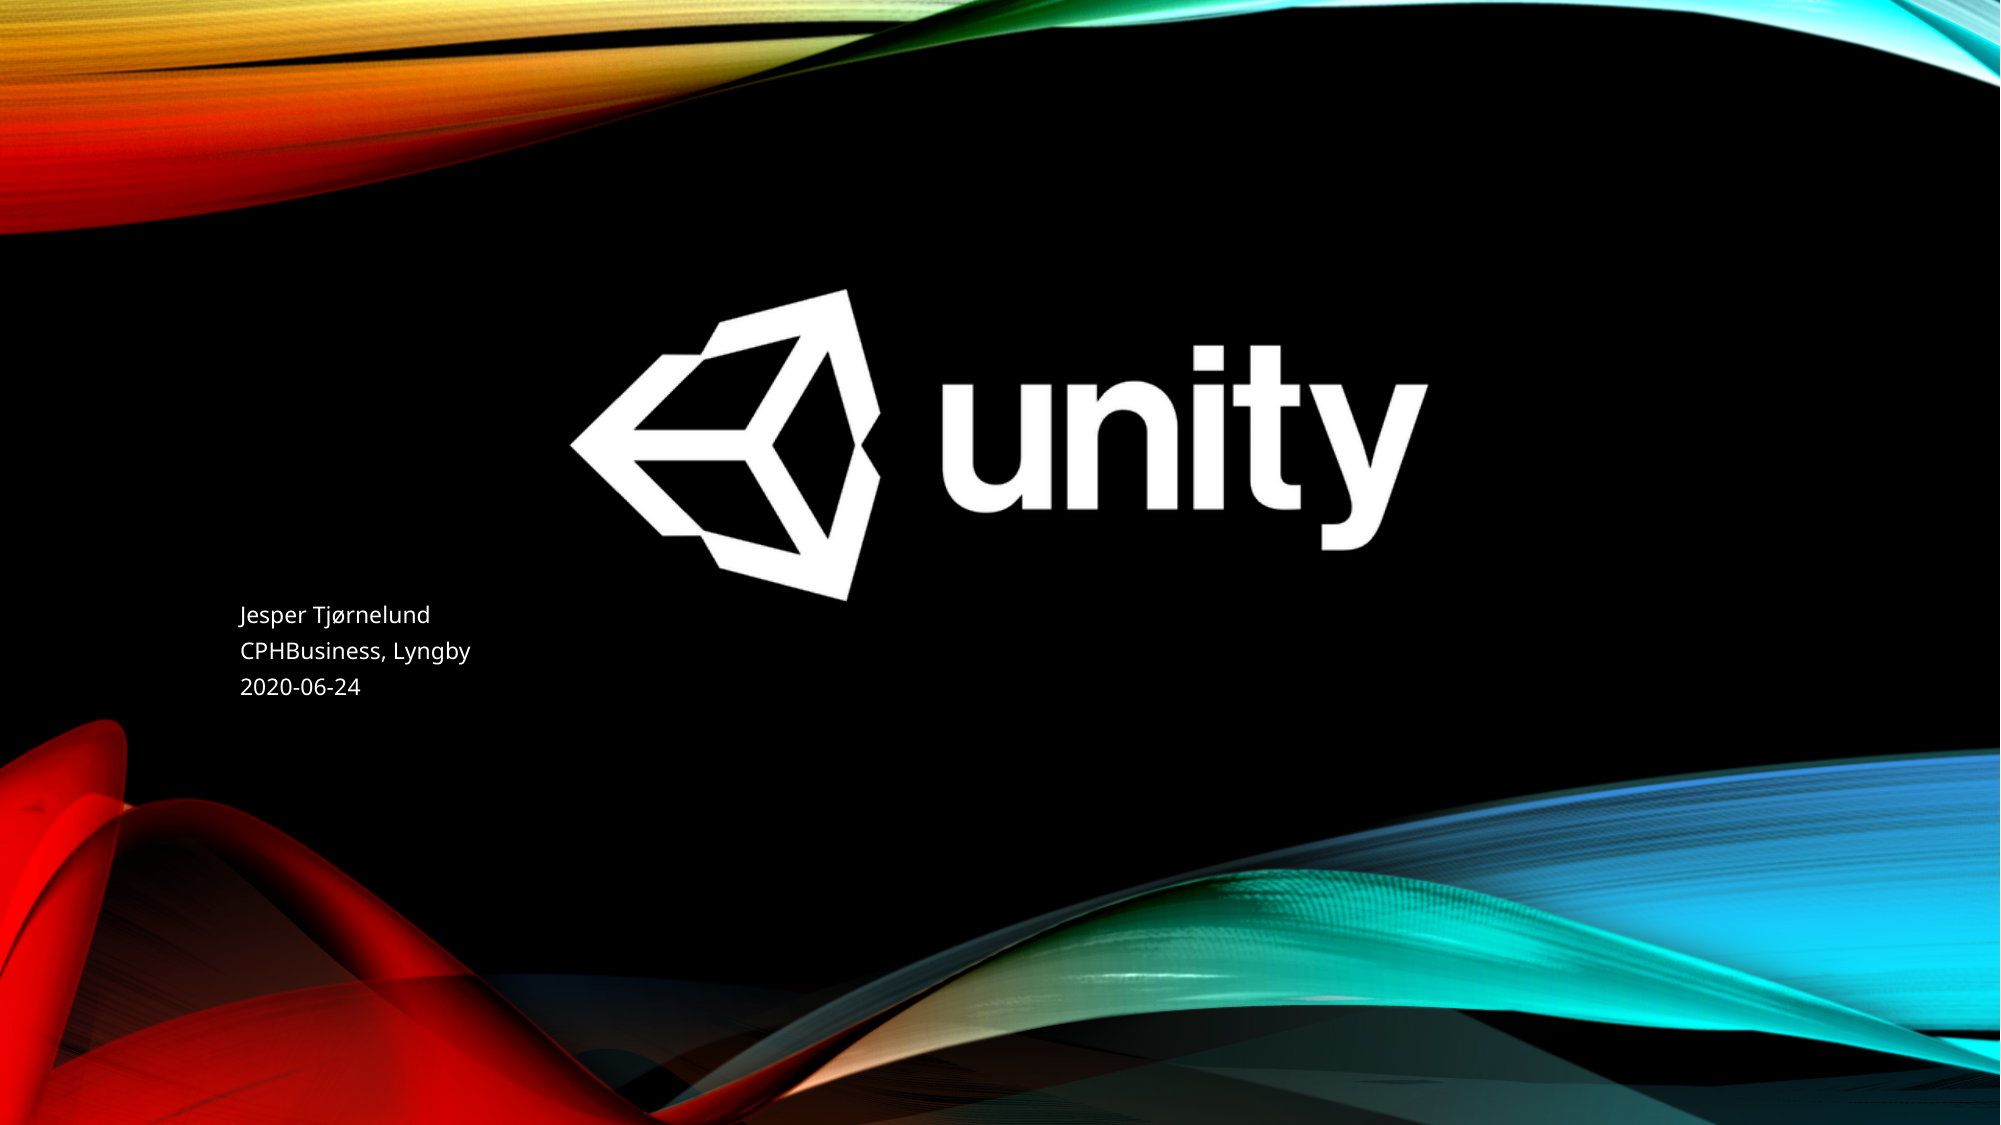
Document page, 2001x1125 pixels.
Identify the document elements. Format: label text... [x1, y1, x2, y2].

picture [0, 0, 2000, 237]
picture [0, 717, 2000, 1125]
subtitle Jesper Tjørnelund CPHBusiness, Lyngby 2020-06-24 [225, 595, 1775, 709]
picture [566, 288, 1434, 603]
